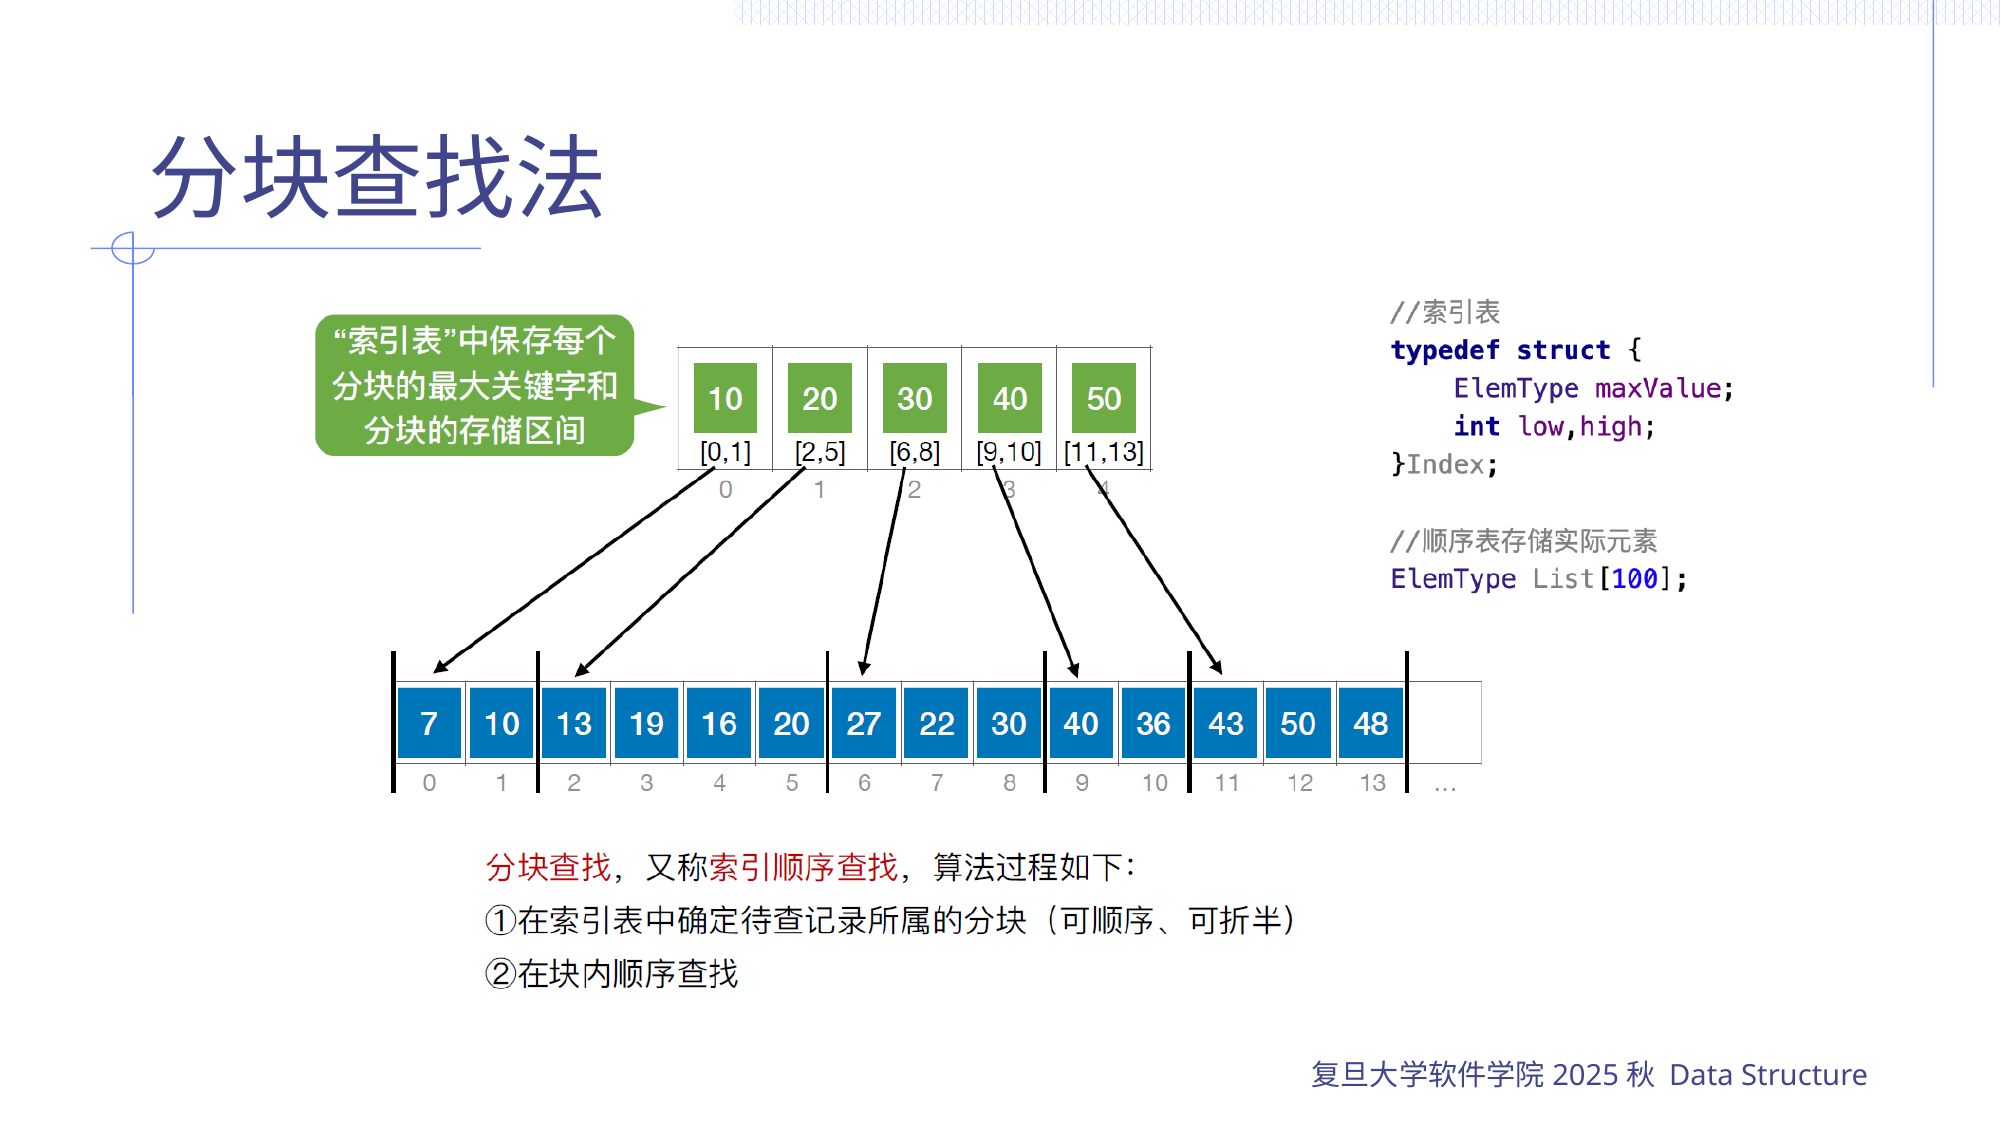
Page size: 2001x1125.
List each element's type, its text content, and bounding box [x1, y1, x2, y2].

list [287, 255, 1780, 1045]
title 分块查找法 [133, 50, 1834, 238]
